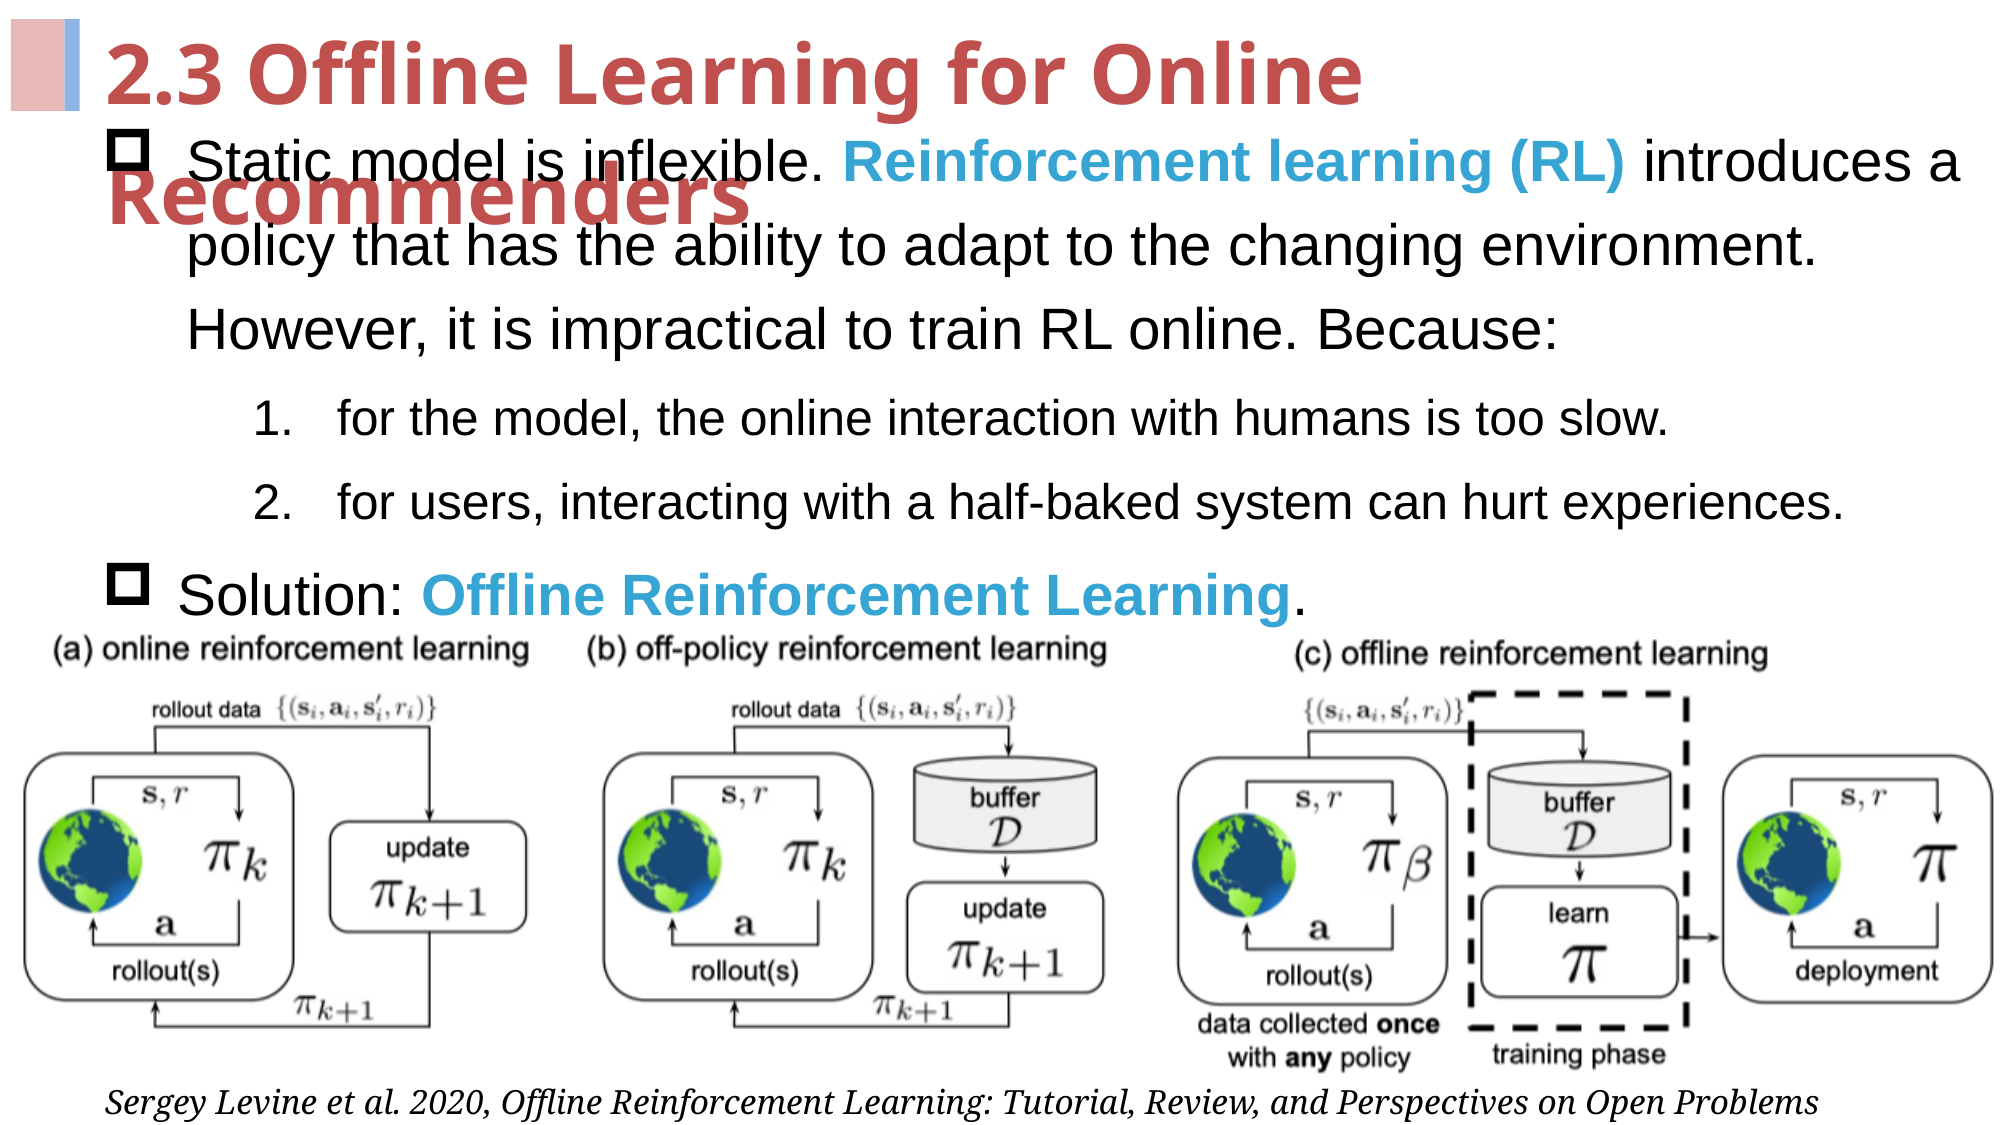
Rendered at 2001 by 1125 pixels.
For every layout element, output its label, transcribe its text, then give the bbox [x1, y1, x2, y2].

picture [19, 629, 2000, 1083]
text_box Sergey Levine et al. 2020, Ofﬂine Reinforcement Learning: Tutorial, Review, and Perspectives on Open Problems [90, 1093, 2000, 1125]
text_box 2.3 Offline Learning for Online Recommenders [90, 0, 1842, 101]
text_box Static model is inflexible. Reinforcement learning (RL) introduces a policy that has the ability to adapt to the changing environment. However, it is impractical to train RL online. Because: for the model, the online interaction with humans is too slow. for users, interacting with a half-baked system can hurt experiences. Solution: Offline Reinforcement Learning. [87, 101, 2000, 628]
